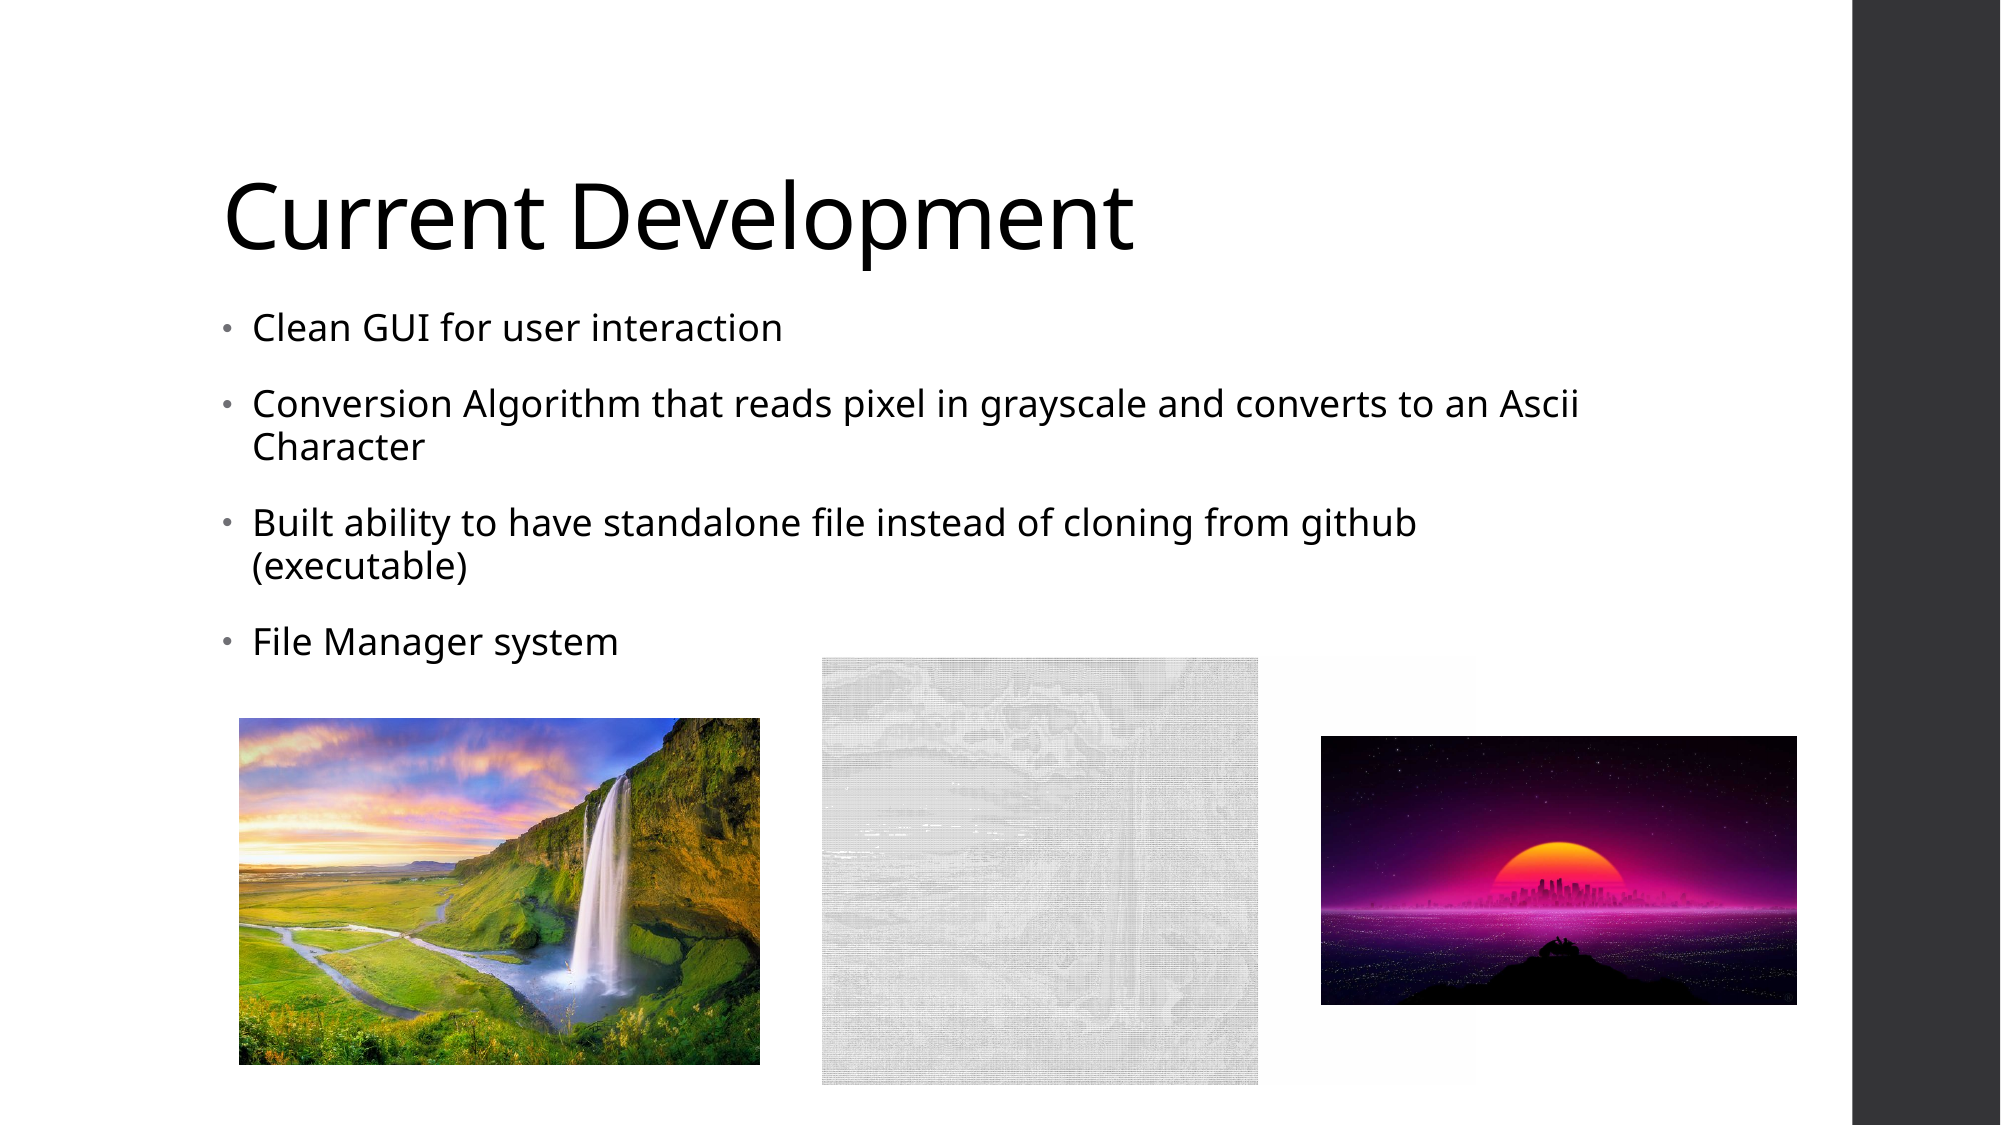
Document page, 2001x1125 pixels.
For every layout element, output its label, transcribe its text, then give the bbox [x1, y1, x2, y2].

list Clean GUI for user interaction Conversion Algorithm that reads pixel in grayscale and converts to an Ascii Character Built ability to have standalone file instead of cloning from github (executable) File Manager system [206, 299, 1617, 1014]
picture [239, 718, 760, 1066]
title Current Development [206, 60, 1797, 278]
picture [822, 656, 1798, 1085]
